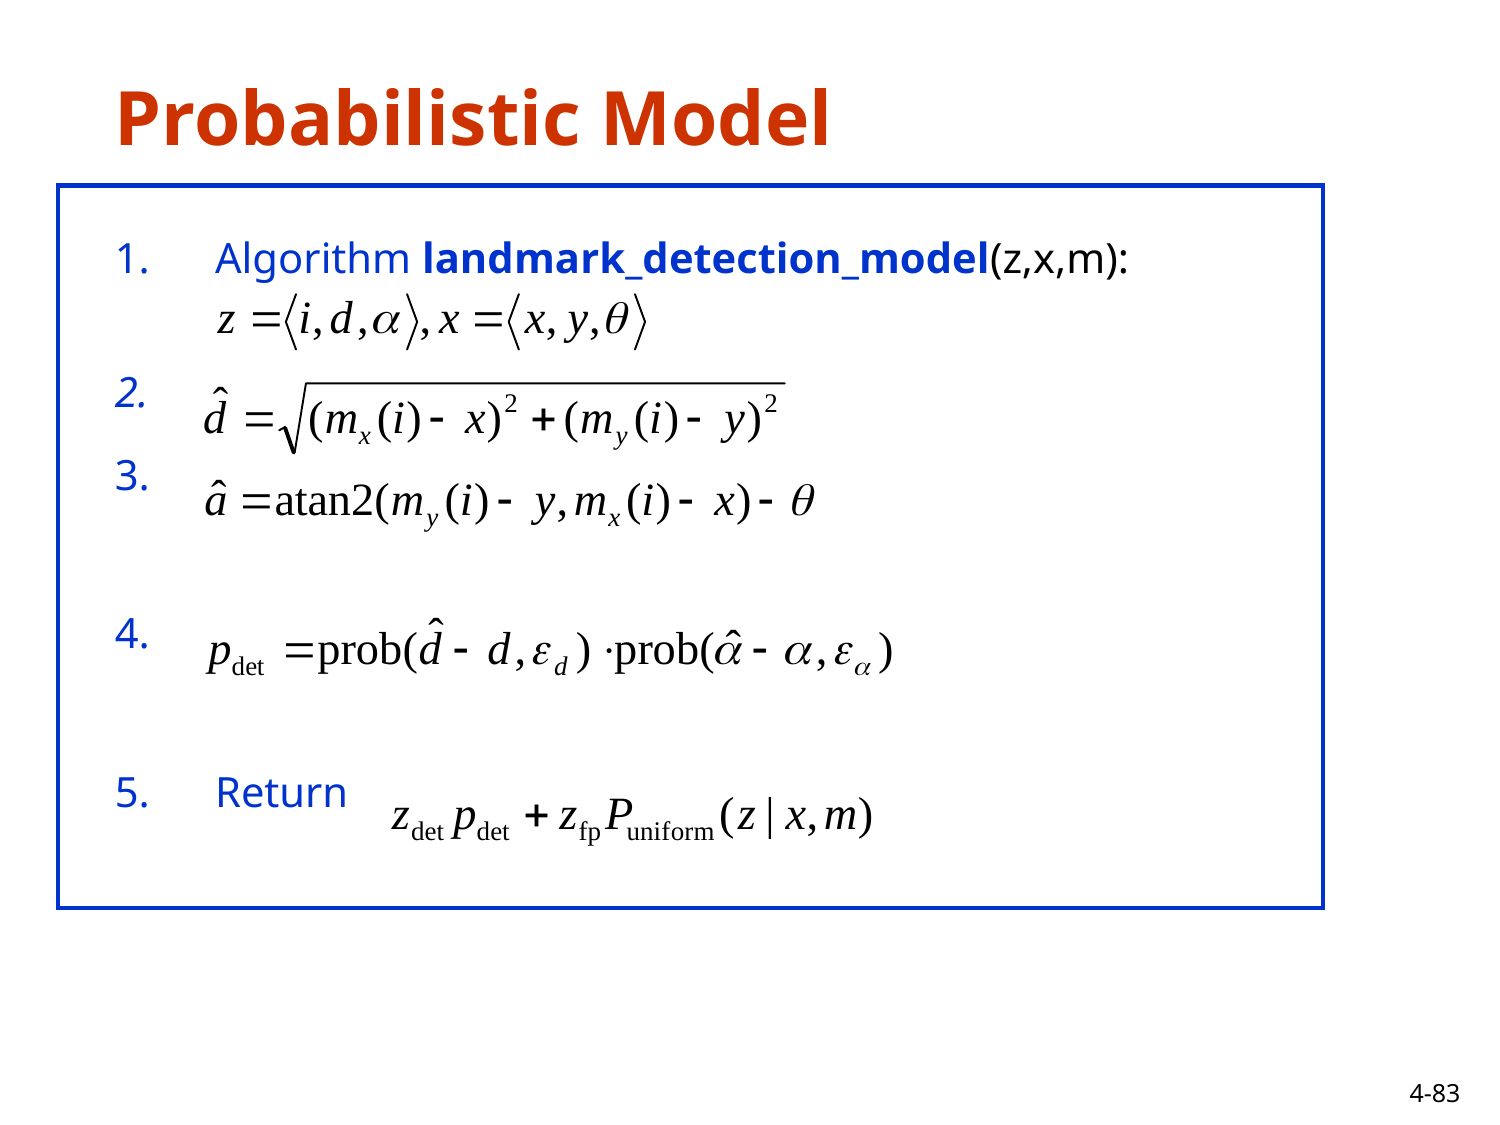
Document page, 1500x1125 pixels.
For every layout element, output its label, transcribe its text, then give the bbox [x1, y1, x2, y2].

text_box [208, 283, 656, 361]
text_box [197, 468, 826, 543]
title Probabilistic Model [99, 62, 1483, 168]
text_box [195, 610, 902, 688]
text_box [58, 185, 1323, 909]
text_box Algorithm landmark_detection_model(z,x,m): Return [100, 199, 1480, 987]
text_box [382, 782, 881, 857]
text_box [195, 371, 794, 465]
